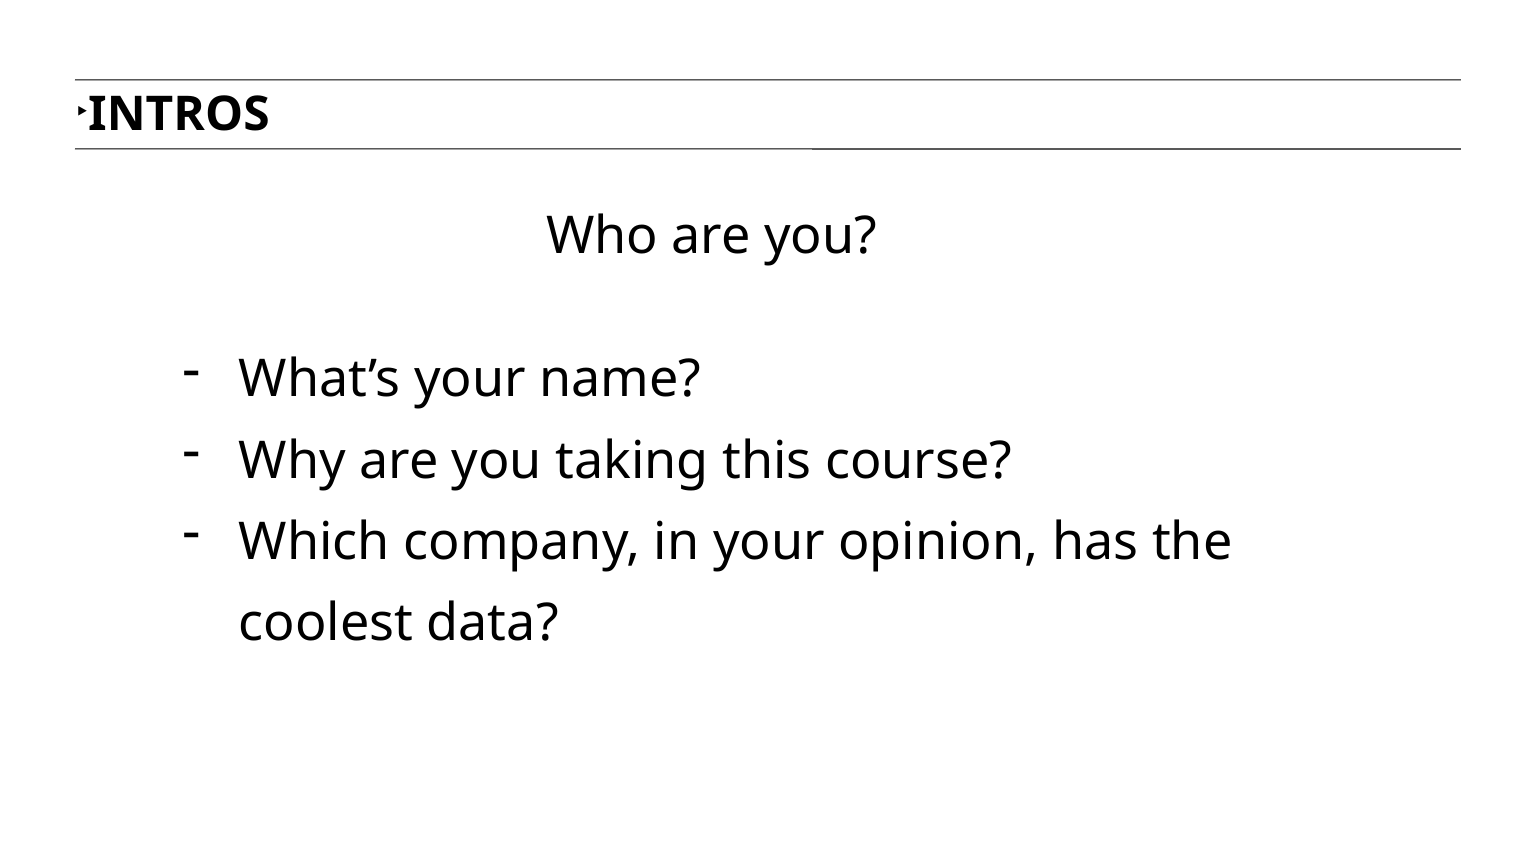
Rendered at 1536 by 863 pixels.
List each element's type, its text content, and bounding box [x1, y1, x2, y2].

text_box Who are you? What’s your name? Why are you taking this course? Which company, in your opinion, has the coolest data? [167, 193, 1256, 659]
list INTROS [60, 81, 1111, 132]
